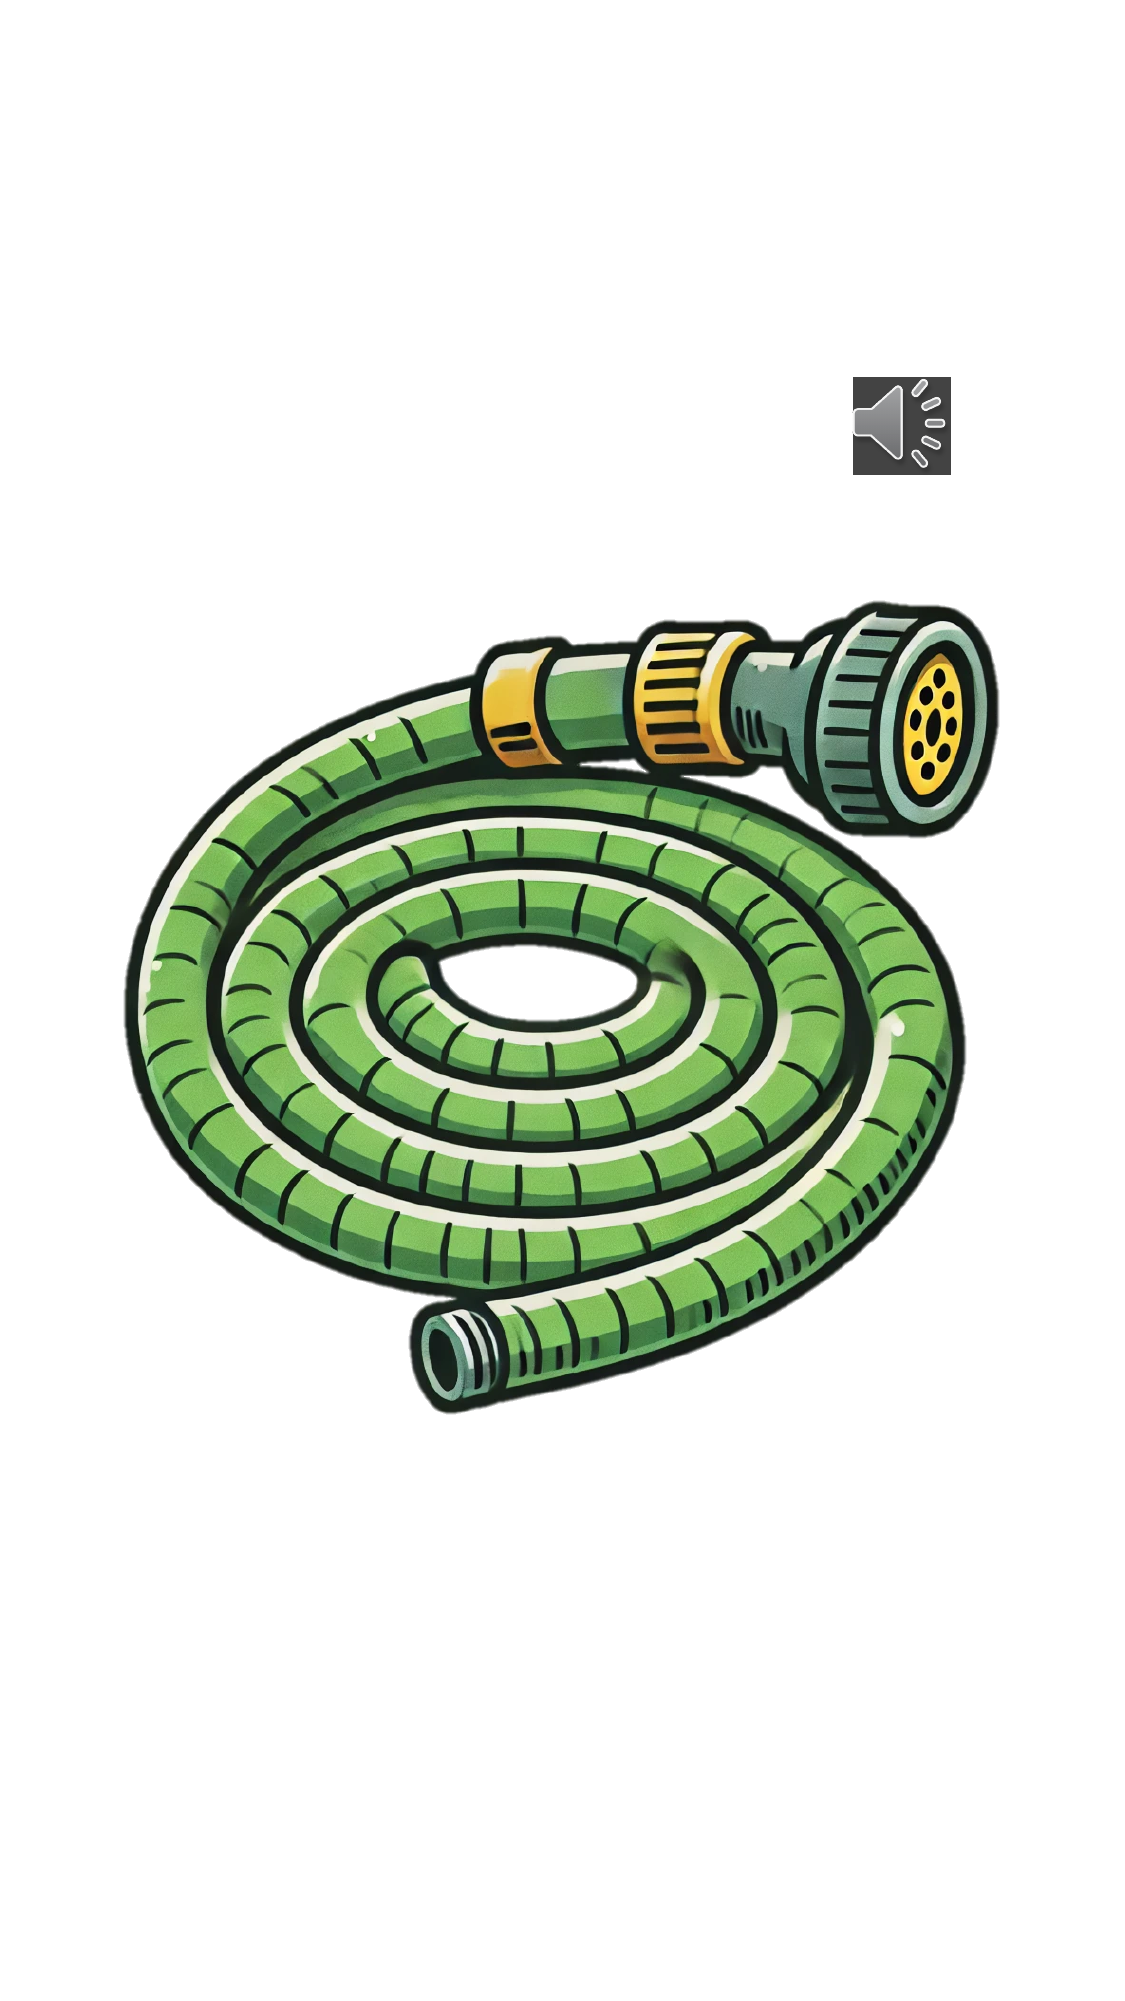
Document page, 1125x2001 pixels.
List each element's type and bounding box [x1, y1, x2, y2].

picture [76, 514, 1048, 1486]
picture [851, 376, 952, 477]
